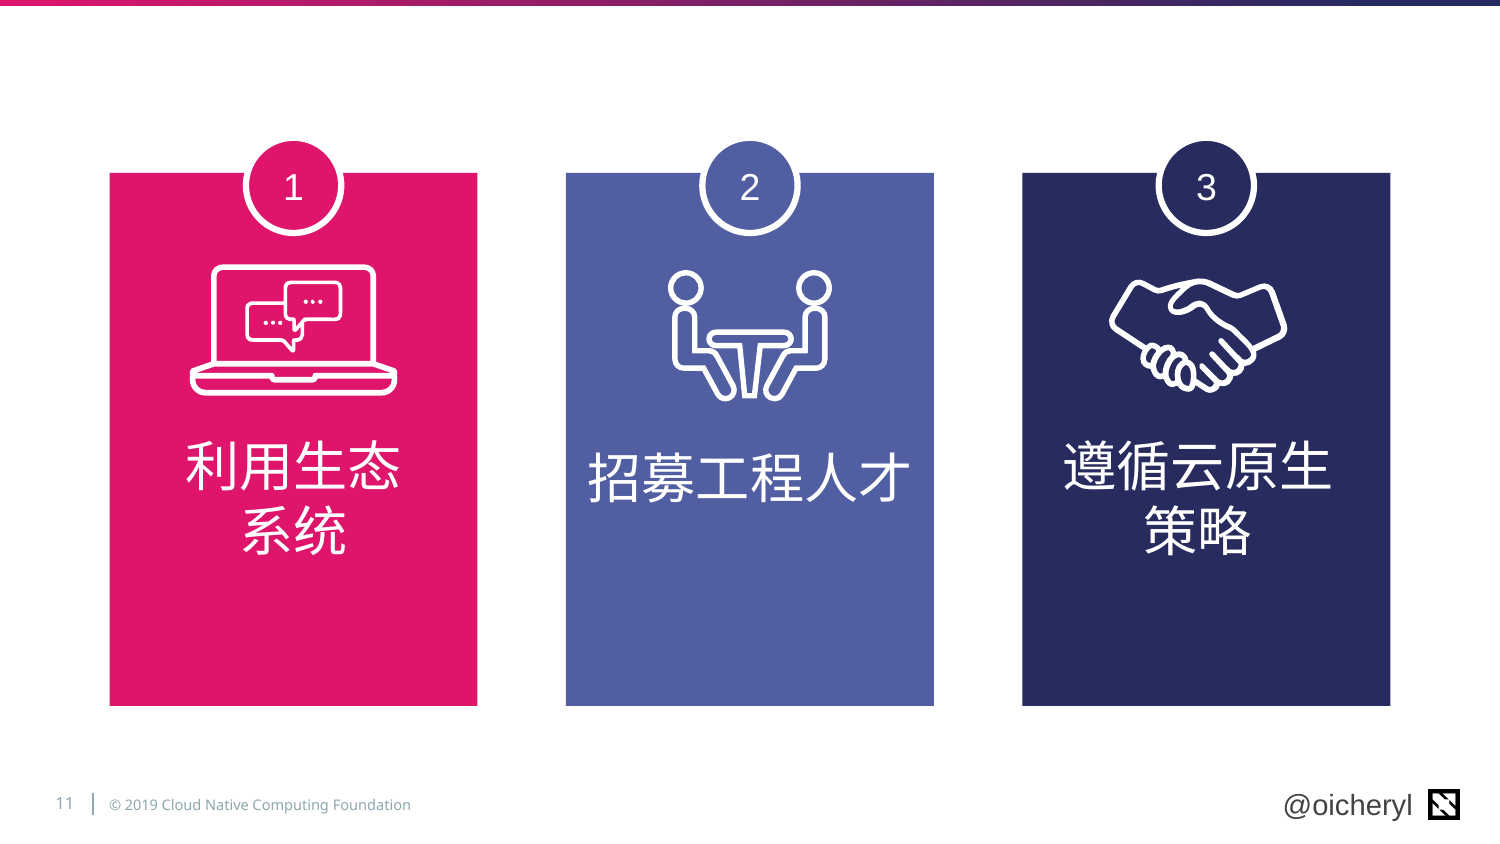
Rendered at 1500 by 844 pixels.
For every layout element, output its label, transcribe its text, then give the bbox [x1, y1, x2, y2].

text_box [565, 172, 934, 706]
picture [1428, 789, 1460, 820]
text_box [189, 264, 398, 396]
text_box 招募工程人才 [574, 438, 927, 652]
text_box 3 [1158, 137, 1254, 233]
text_box 遵循云原生策略 [1045, 426, 1351, 500]
text_box 1 [245, 137, 342, 233]
text_box 2 [702, 137, 798, 233]
text_box 利用生态 系统 [132, 426, 455, 669]
text_box [1022, 172, 1391, 706]
text_box [1109, 279, 1287, 393]
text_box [668, 270, 832, 401]
text_box [109, 172, 478, 706]
